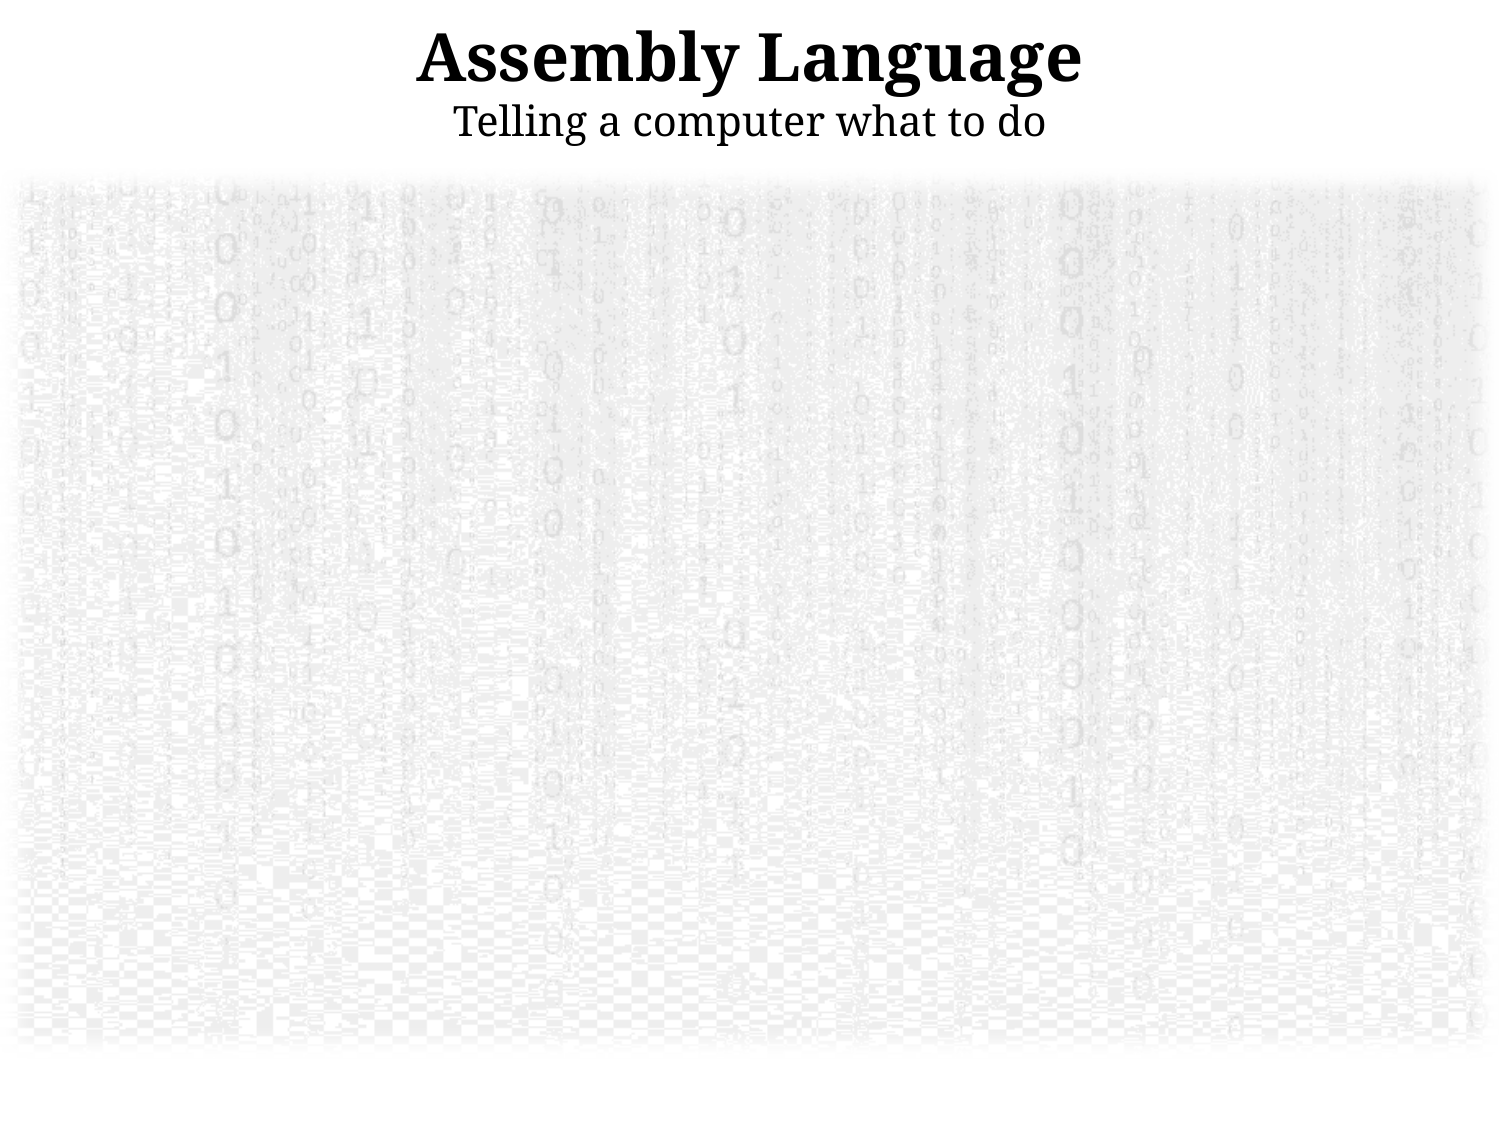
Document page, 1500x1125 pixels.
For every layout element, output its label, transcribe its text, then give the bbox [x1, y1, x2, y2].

title Assembly Language Telling a computer what to do [103, 7, 1397, 167]
picture [0, 167, 1500, 1062]
